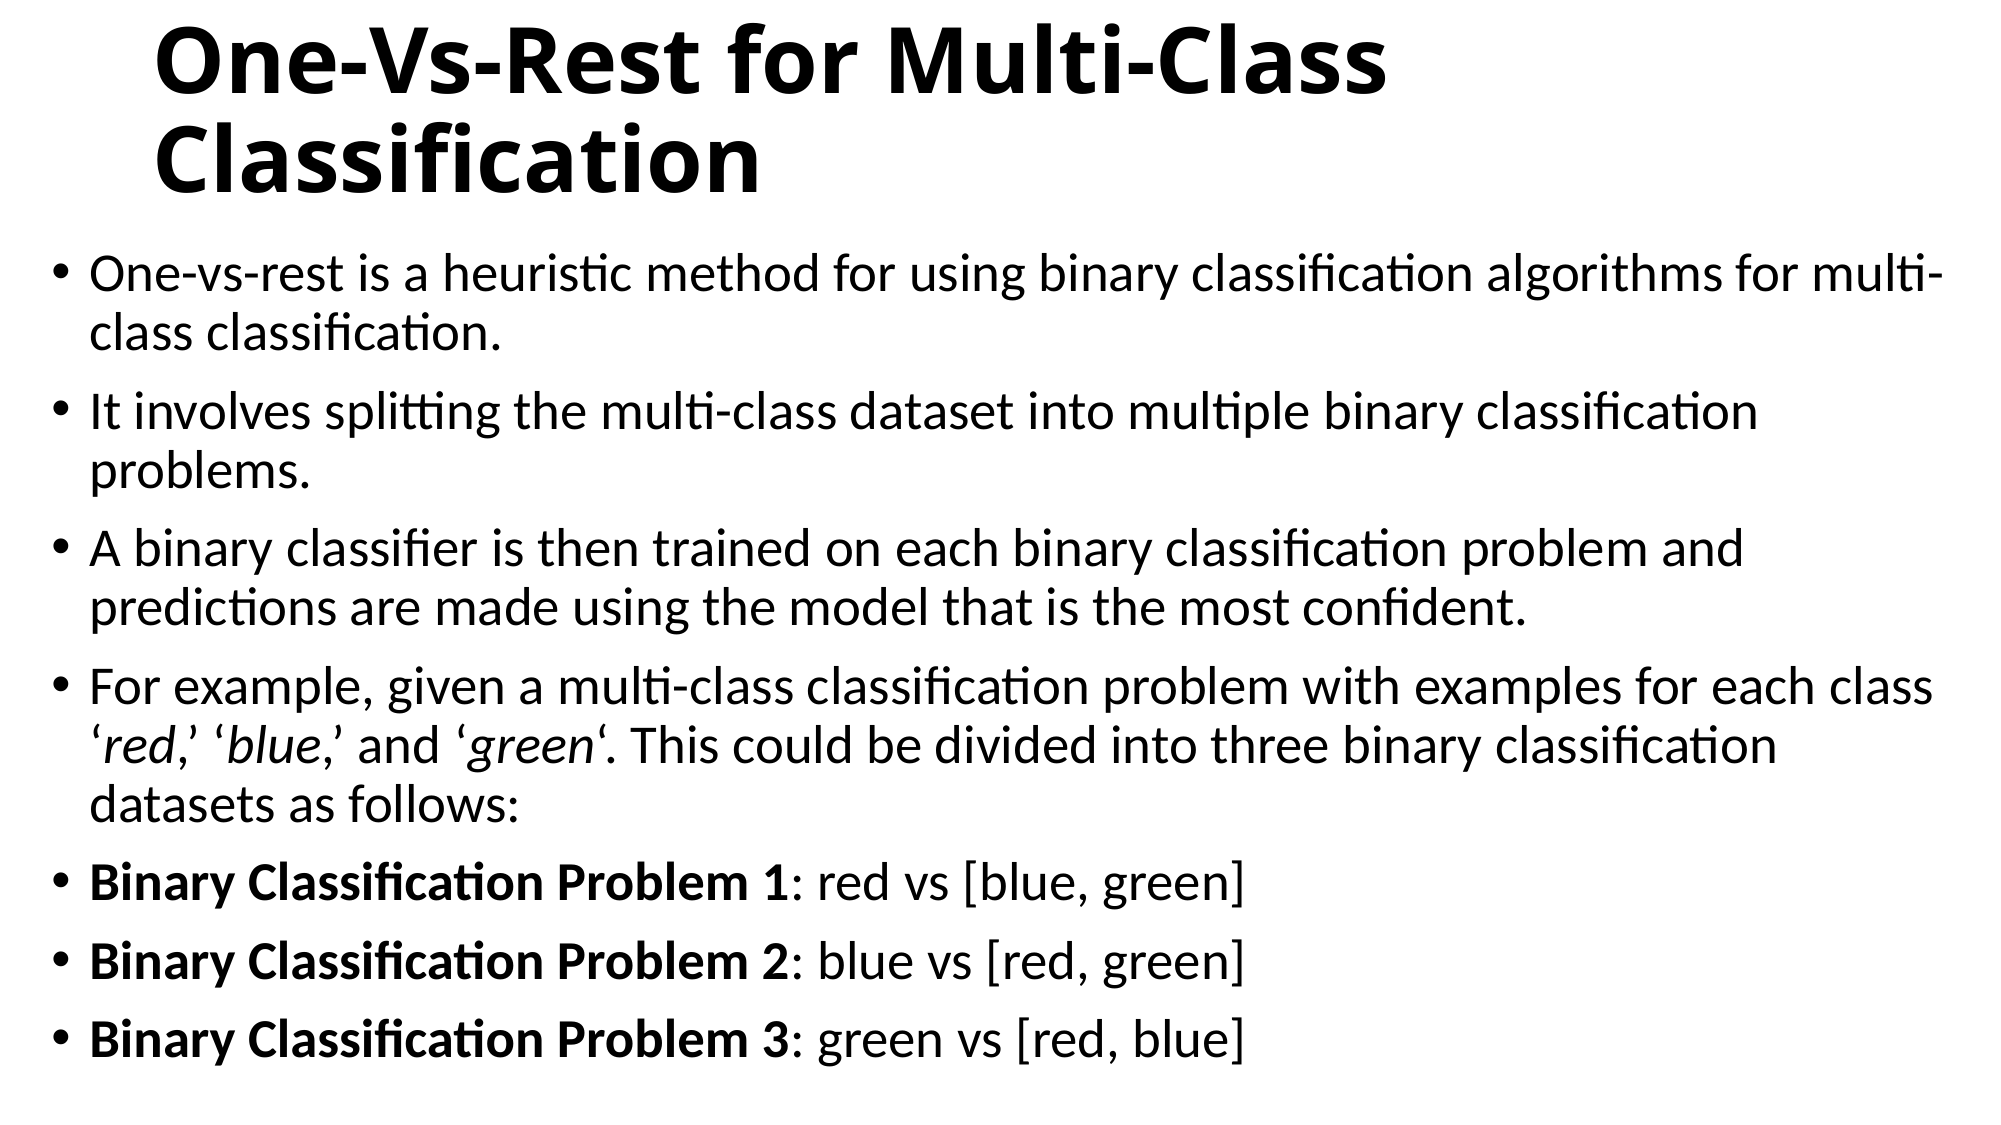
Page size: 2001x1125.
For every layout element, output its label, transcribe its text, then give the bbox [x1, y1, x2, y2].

title One-Vs-Rest for Multi-Class Classification [137, 59, 1863, 236]
list One-vs-rest is a heuristic method for using binary classification algorithms for multi-class classification. It involves splitting the multi-class dataset into multiple binary classification problems. A binary classifier is then trained on each binary classification problem and predictions are made using the model that is the most confident. For example, given a multi-class classification problem with examples for each class ‘red,’ ‘blue,’ and ‘green‘. This could be divided into three binary classification datasets as follows: Binary Classification Problem 1: red vs [blue, green] Binary Classification Problem 2: blue vs [red, green] Binary Classification Problem 3: green vs [red, blue] [36, 236, 1987, 1078]
